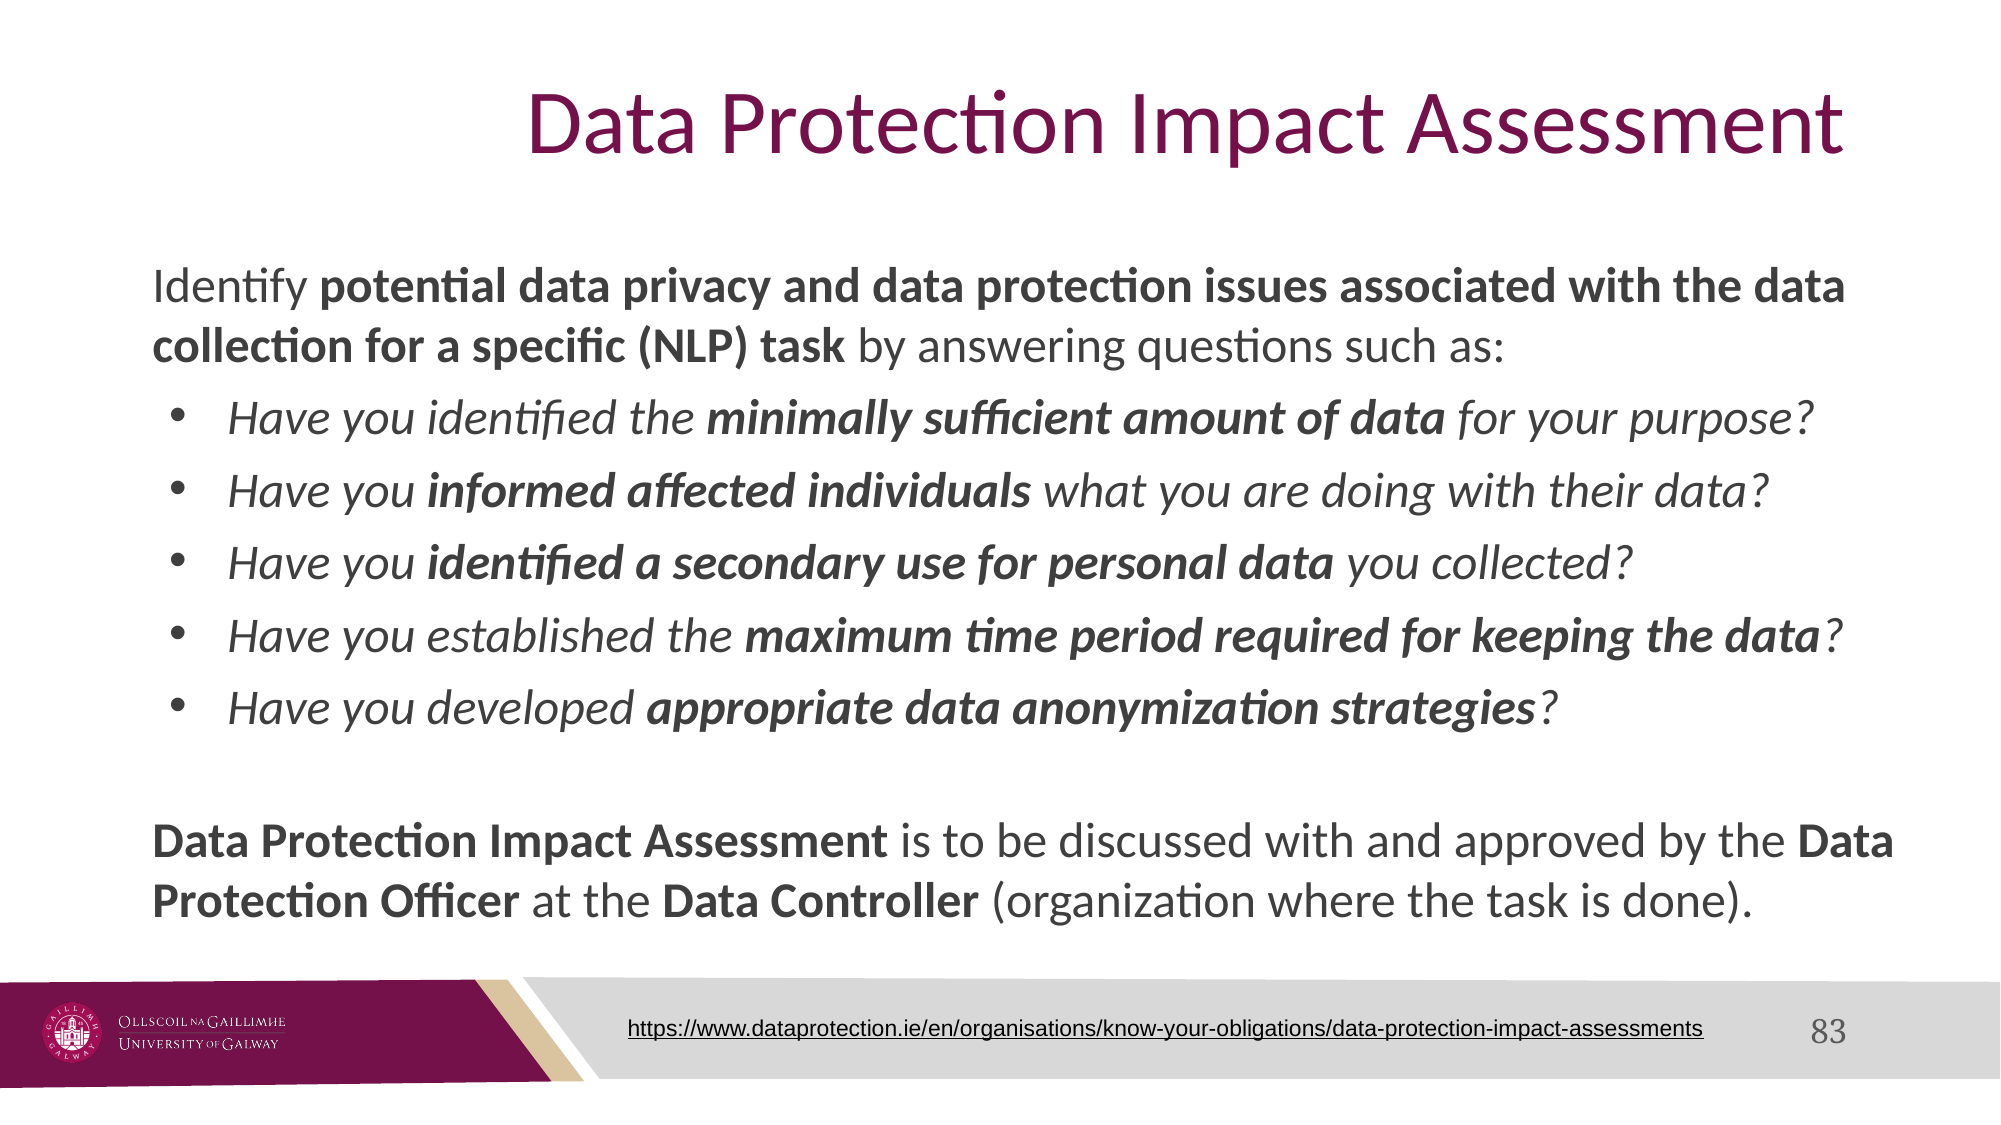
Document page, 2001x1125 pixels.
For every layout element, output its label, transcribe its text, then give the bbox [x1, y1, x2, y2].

title Data Protection Impact Assessment [137, 59, 1863, 236]
text_box https://www.dataprotection.ie/en/organisations/know-your-obligations/data-protection-impact-assessments [612, 999, 1748, 1056]
picture [42, 1002, 285, 1063]
list Identify potential data privacy and data protection issues associated with the data collection for a specific (NLP) task by answering questions such as: Have you identified the minimally sufficient amount of data for your purpose? Have you informed affected individuals what you are doing with their data? Have you identified a secondary use for personal data you collected? Have you established the maximum time period required for keeping the data? Have you developed appropriate data anonymization strategies? Data Protection Impact Assessment is to be discussed with and approved by the Data Protection Officer at the Data Controller (organization where the task is done). [137, 236, 1942, 938]
text_box ‹#› [1187, 1002, 1863, 1063]
